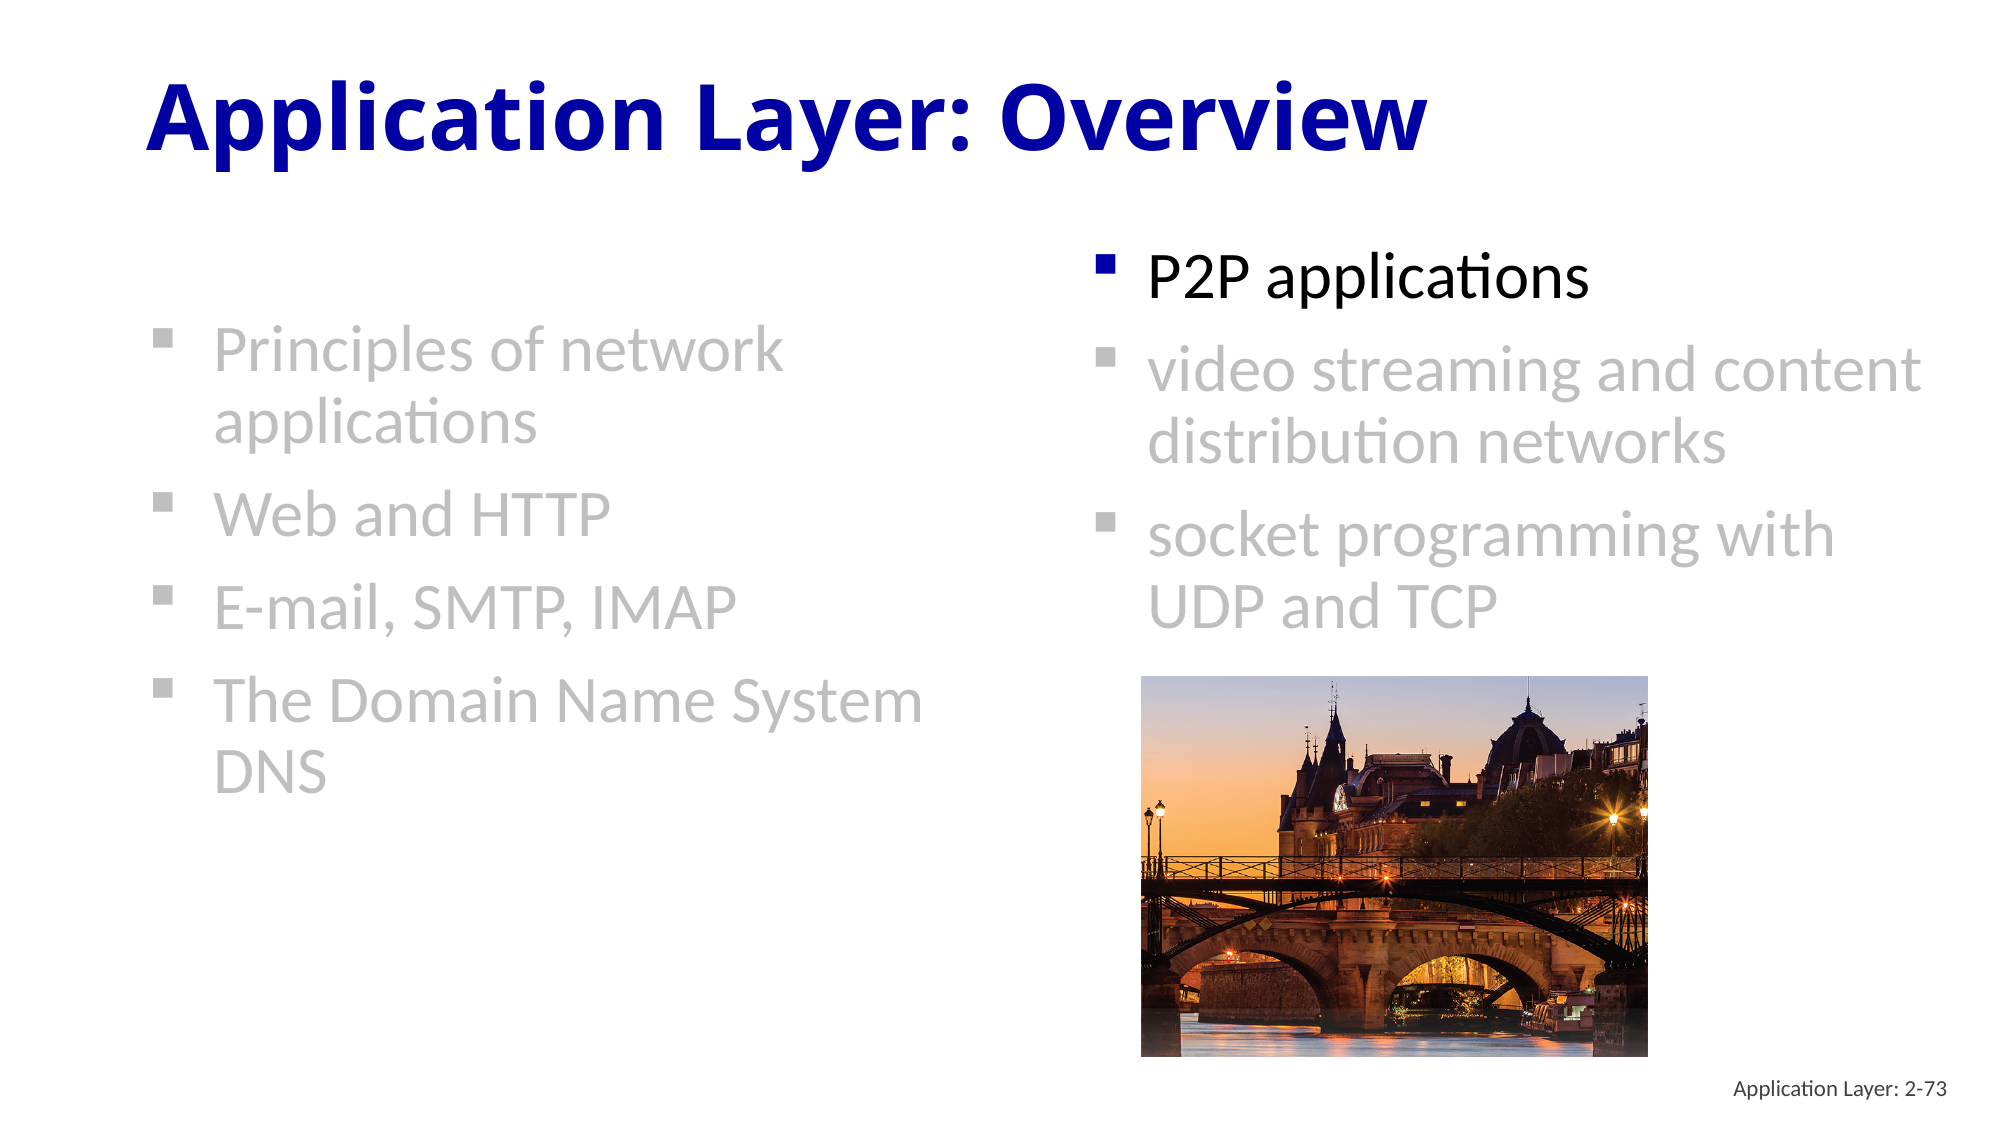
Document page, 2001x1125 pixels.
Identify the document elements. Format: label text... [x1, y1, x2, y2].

picture [1141, 676, 1648, 1057]
text_box Principles of network applications Web and HTTP E-mail, SMTP, IMAP The Domain Name System DNS [132, 306, 1004, 1021]
slide_number Application Layer: 2- [1512, 1056, 1963, 1117]
title Application Layer: Overview [131, 47, 1856, 195]
text_box P2P applications video streaming and content distribution networks socket programming with UDP and TCP [1075, 233, 1963, 1021]
